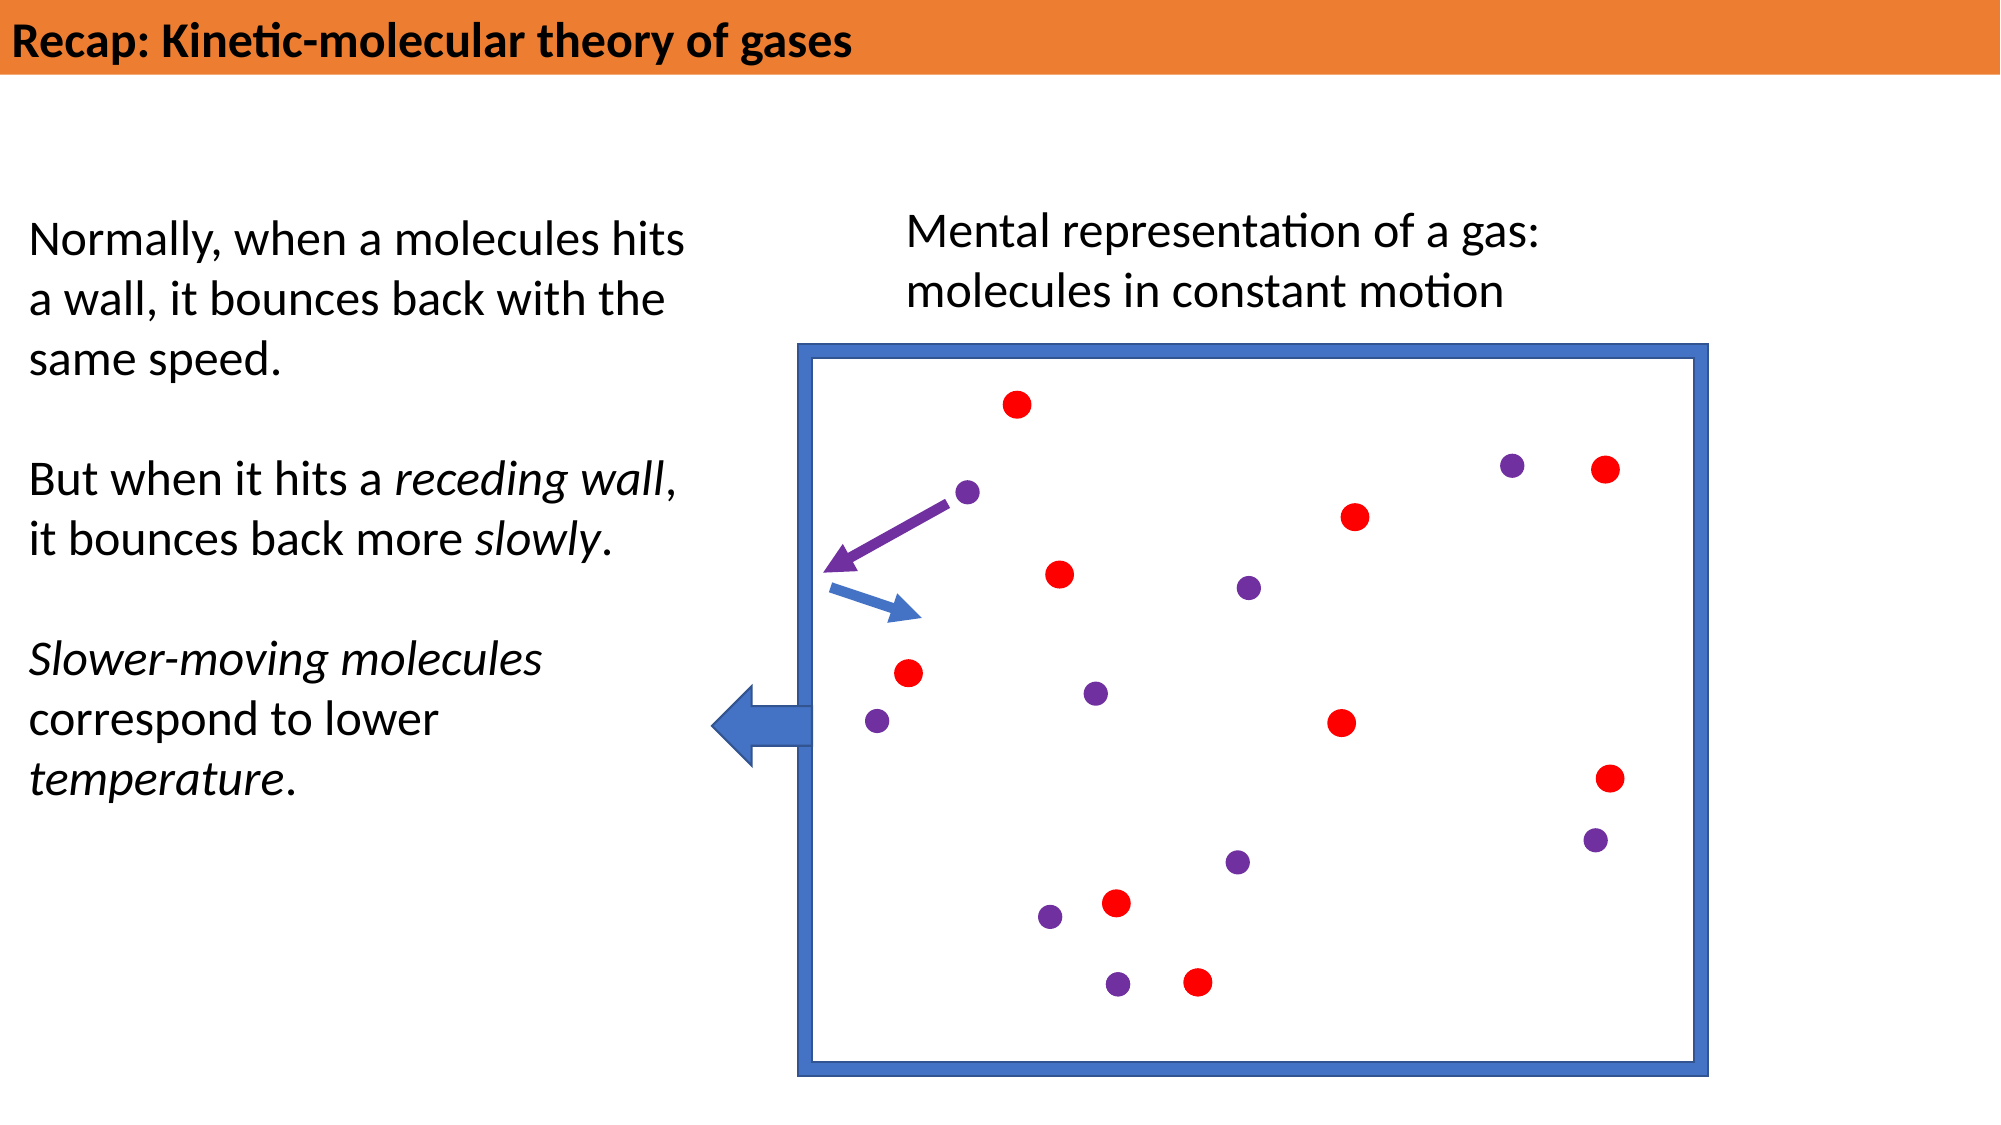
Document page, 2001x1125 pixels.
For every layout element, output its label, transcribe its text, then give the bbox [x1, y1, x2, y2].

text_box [797, 344, 1708, 1076]
text_box [712, 683, 797, 769]
text_box Normally, when a molecules hits a wall, it bounces back with the same speed. But when it hits a receding wall, it bounces back more slowly. Slower-moving molecules correspond to lower temperature. [13, 198, 712, 813]
text_box Mental representation of a gas: molecules in constant motion [890, 190, 1563, 326]
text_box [830, 587, 922, 618]
text_box Recap: Kinetic-molecular theory of gases [0, 0, 2000, 75]
